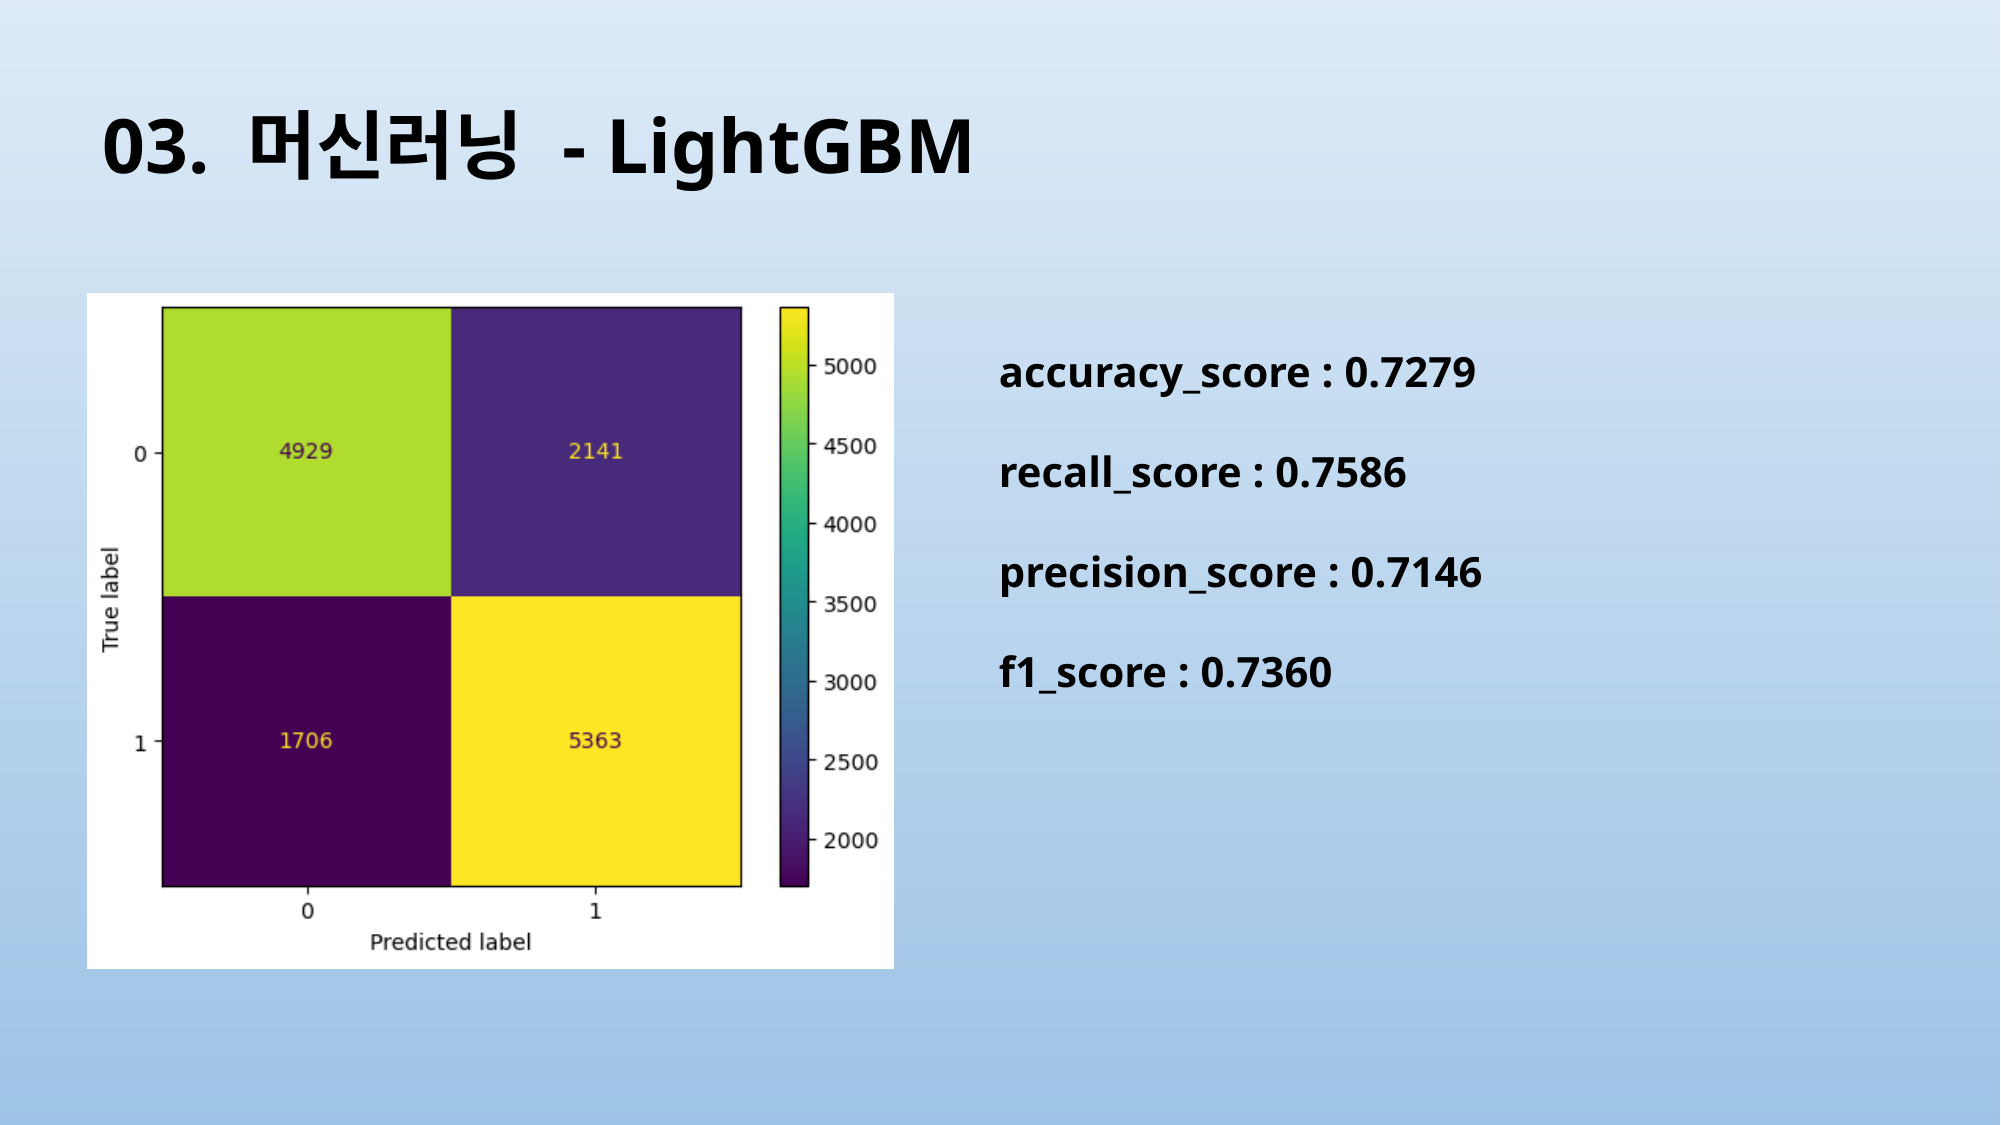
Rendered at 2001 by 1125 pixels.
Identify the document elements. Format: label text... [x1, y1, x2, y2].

title 03. 머신러닝 - LightGBM [87, 79, 1915, 221]
text_box accuracy_score : 0.7279 recall_score : 0.7586 precision_score : 0.7146 f1_score : 0.7360 [984, 338, 1880, 704]
picture [87, 293, 894, 969]
